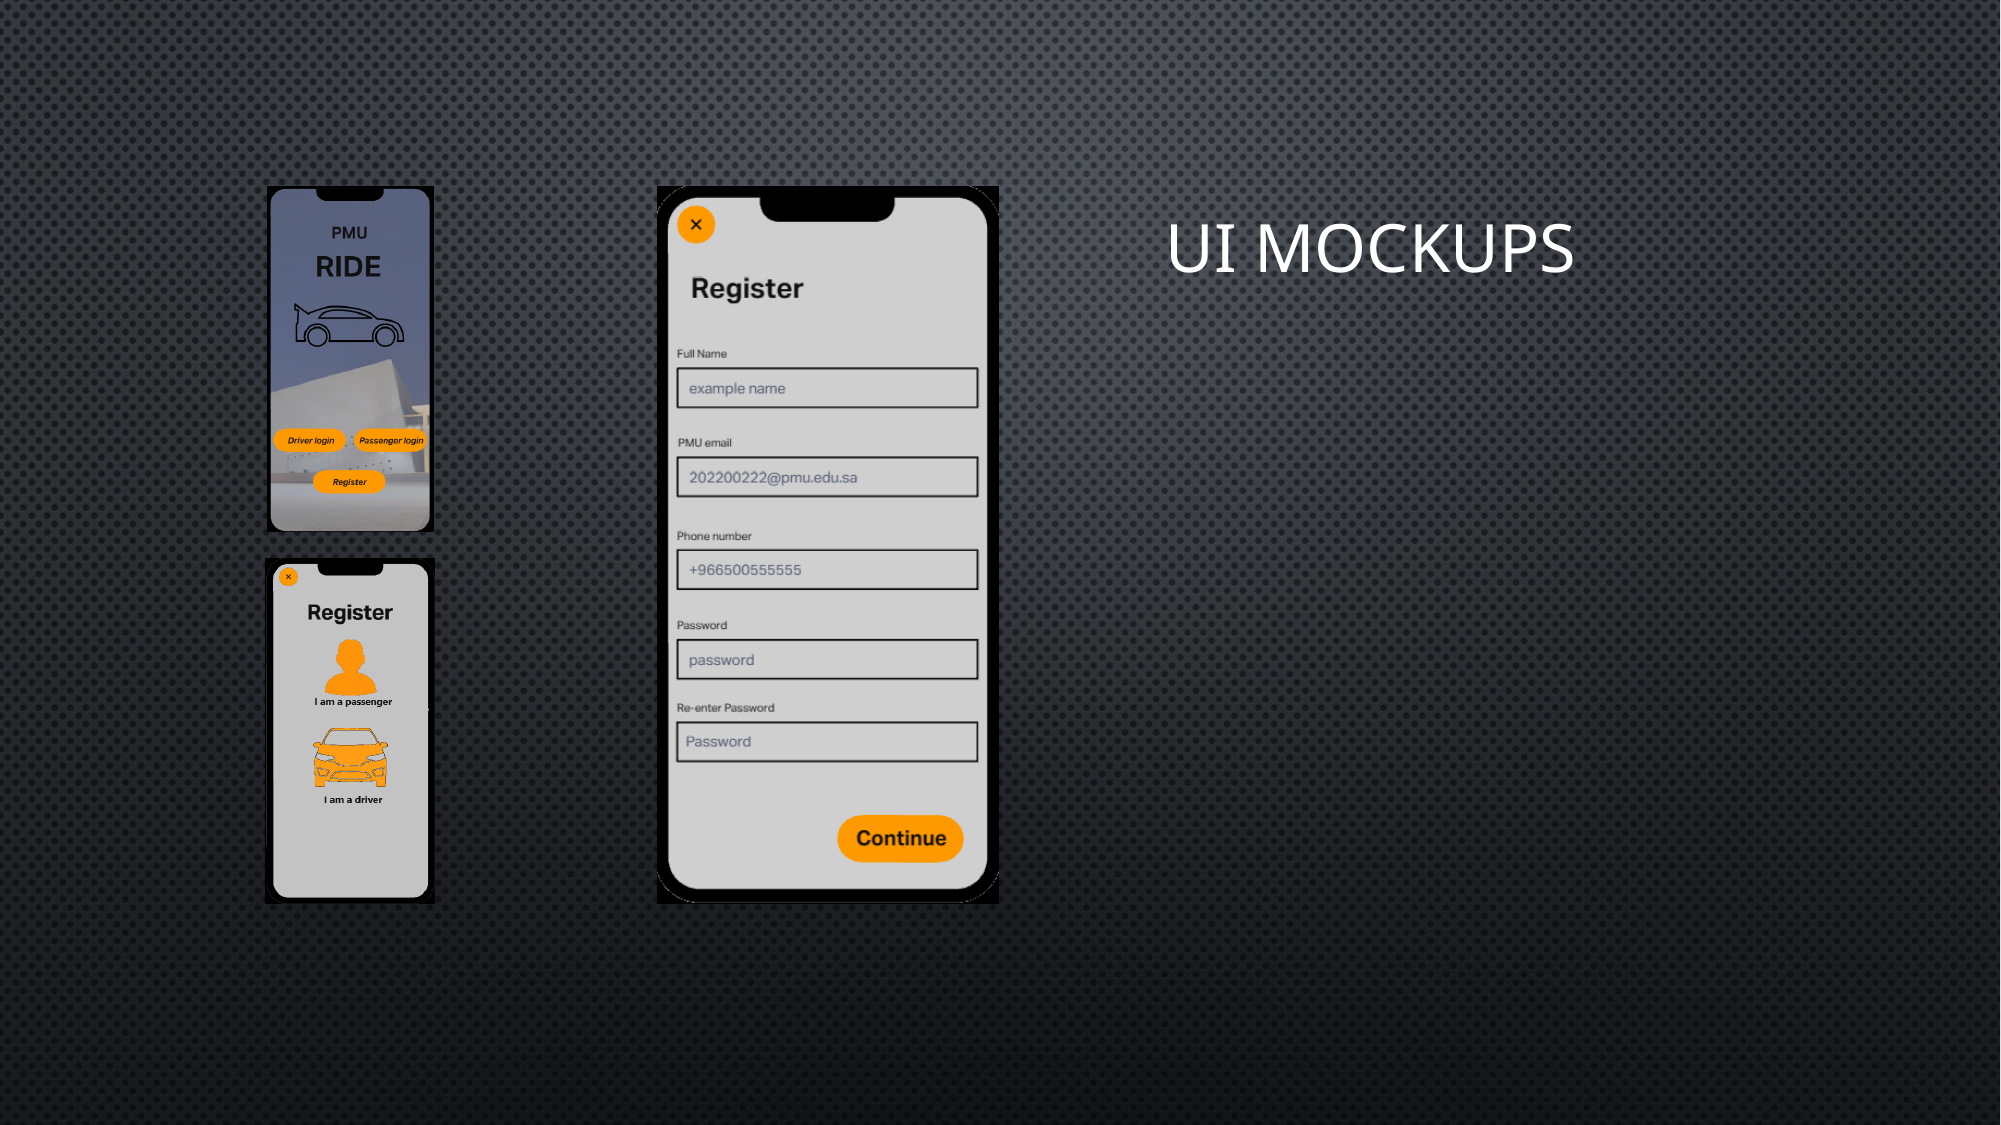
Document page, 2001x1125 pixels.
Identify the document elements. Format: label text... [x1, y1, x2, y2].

text_box [0, 0, 2000, 1125]
picture [267, 185, 434, 532]
title UI mockups [1150, 99, 1892, 392]
picture [265, 557, 435, 905]
picture [656, 185, 999, 905]
